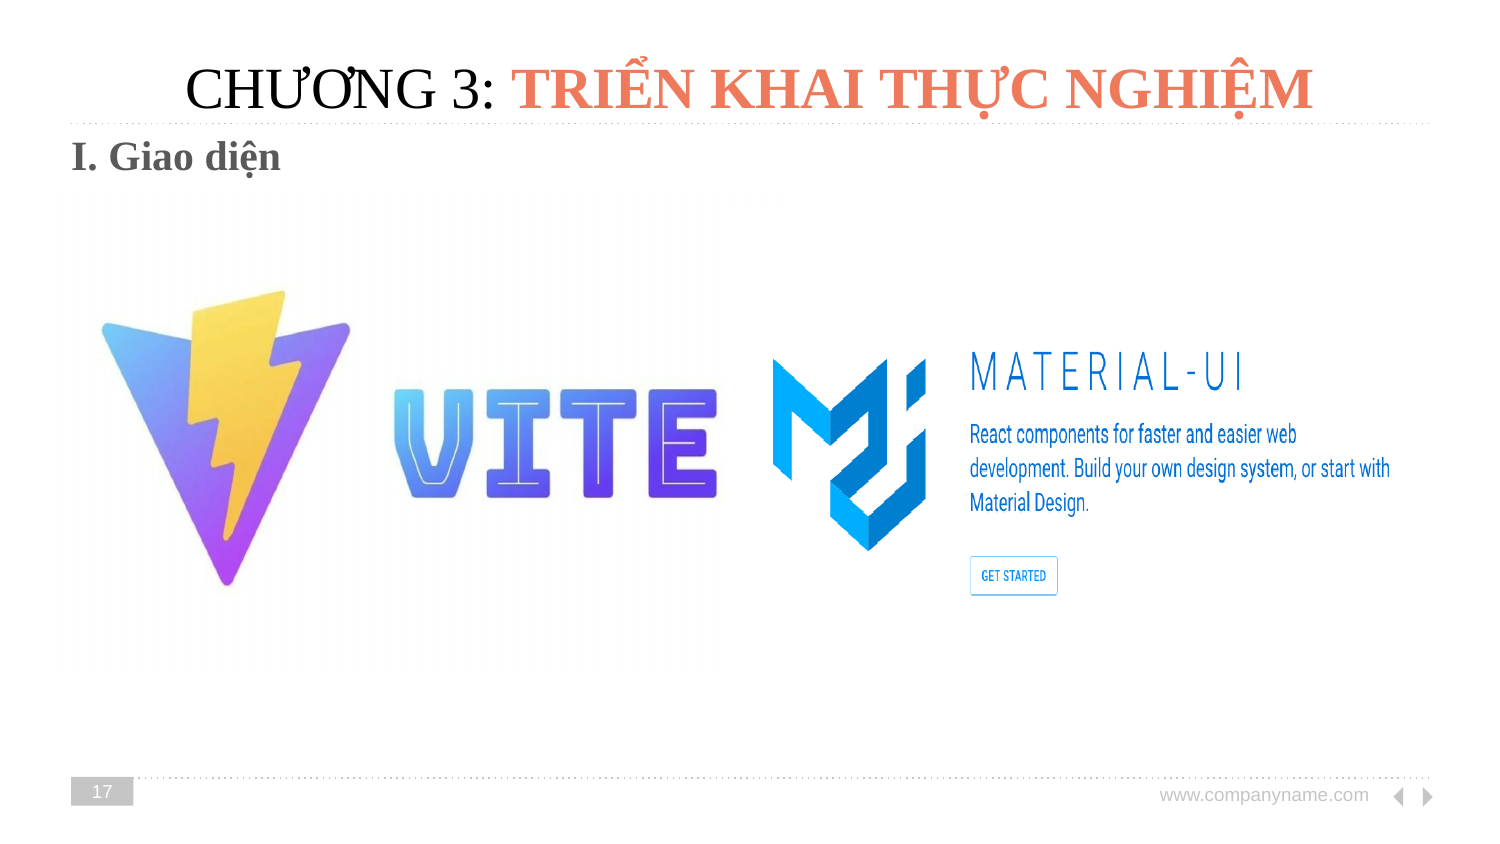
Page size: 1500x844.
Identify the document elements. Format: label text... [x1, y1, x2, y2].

picture [50, 186, 1464, 730]
slide_number 17 [71, 776, 134, 806]
title CHƯƠNG 3: TRIỂN KHAI THỰC NGHIỆM [51, 35, 1449, 136]
text_box I. Giao diện [56, 128, 1454, 181]
